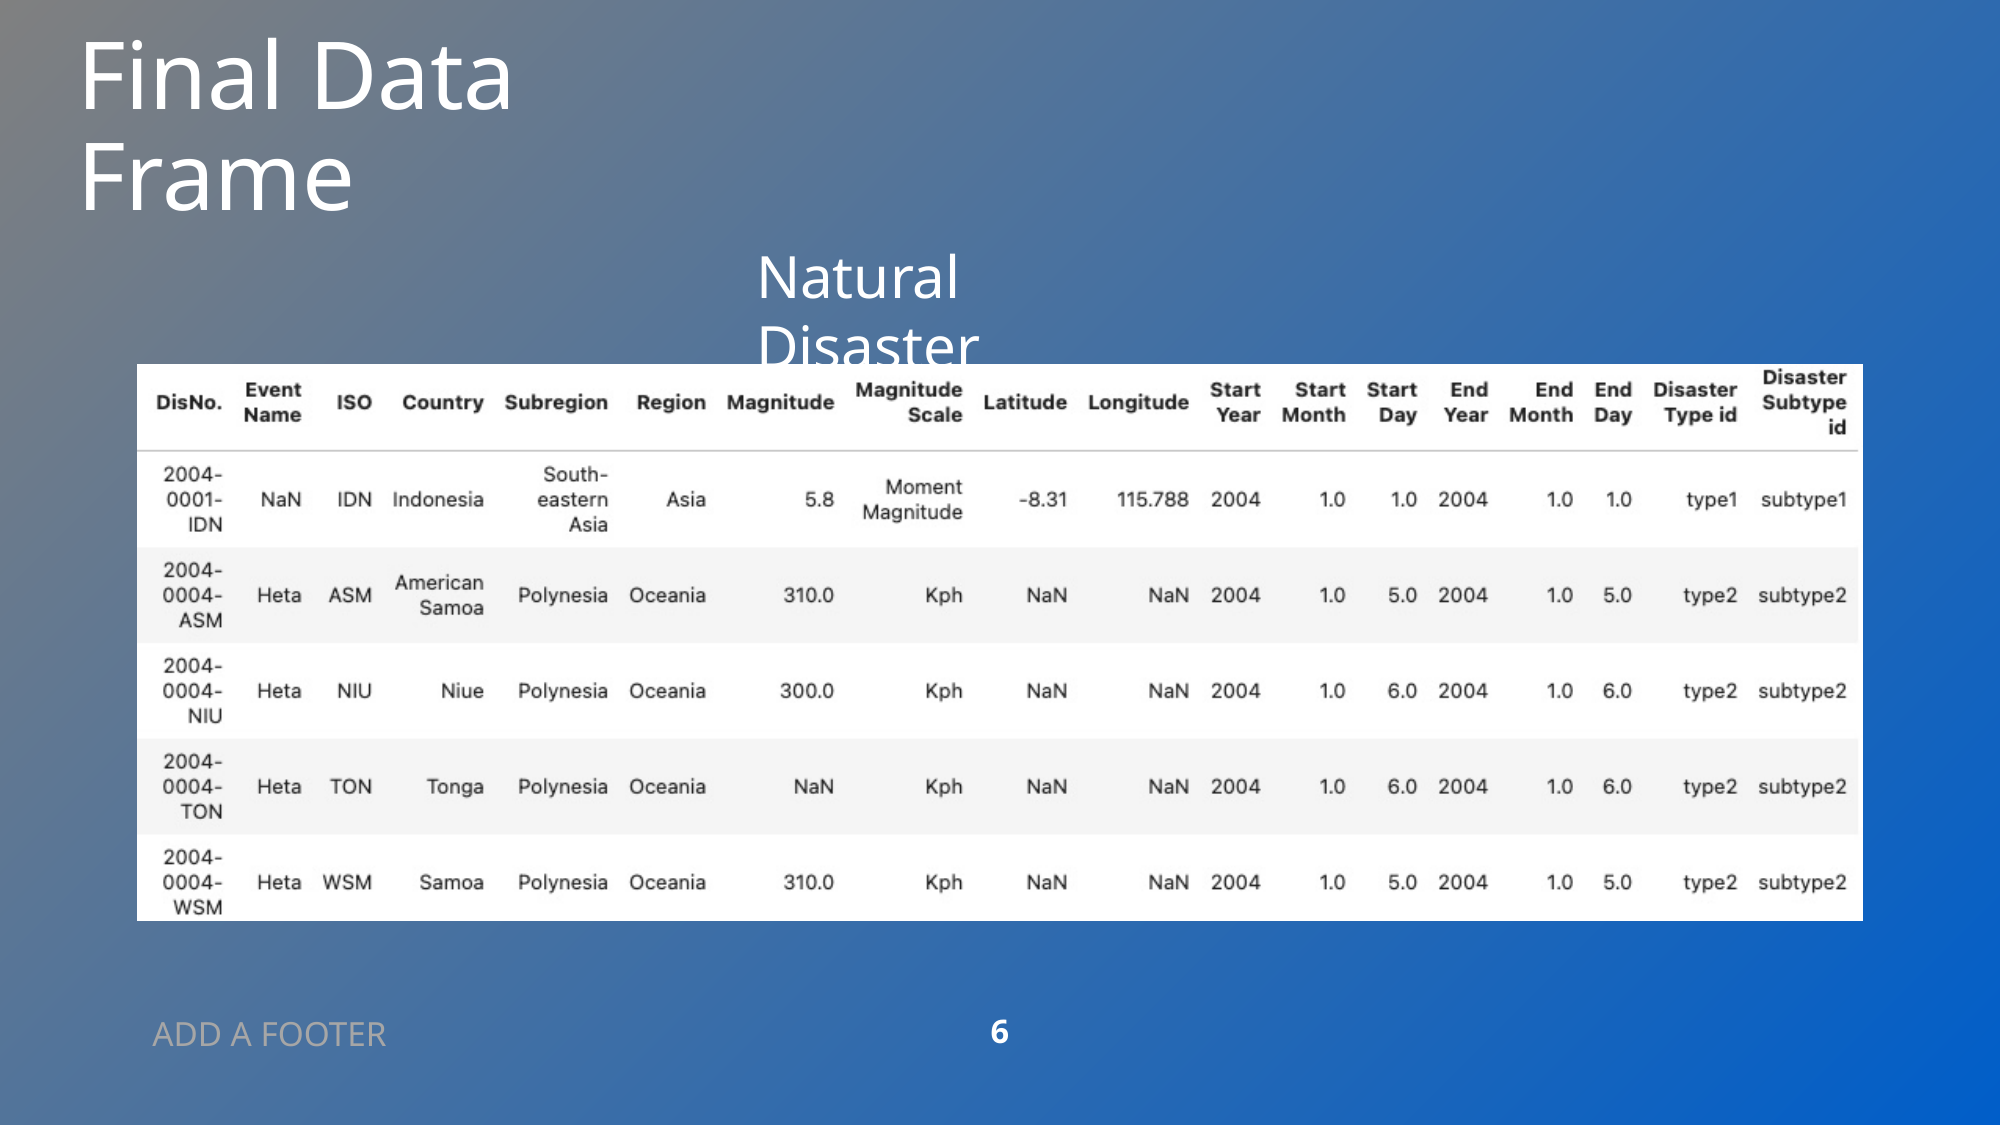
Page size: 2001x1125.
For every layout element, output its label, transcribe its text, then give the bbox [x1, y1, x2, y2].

slide_number 6 [954, 1003, 1045, 1064]
title Final Data Frame [62, 20, 742, 239]
text_box Natural Disaster [741, 233, 1169, 364]
footer ADD A FOOTER [137, 1003, 695, 1064]
picture [137, 364, 1863, 921]
